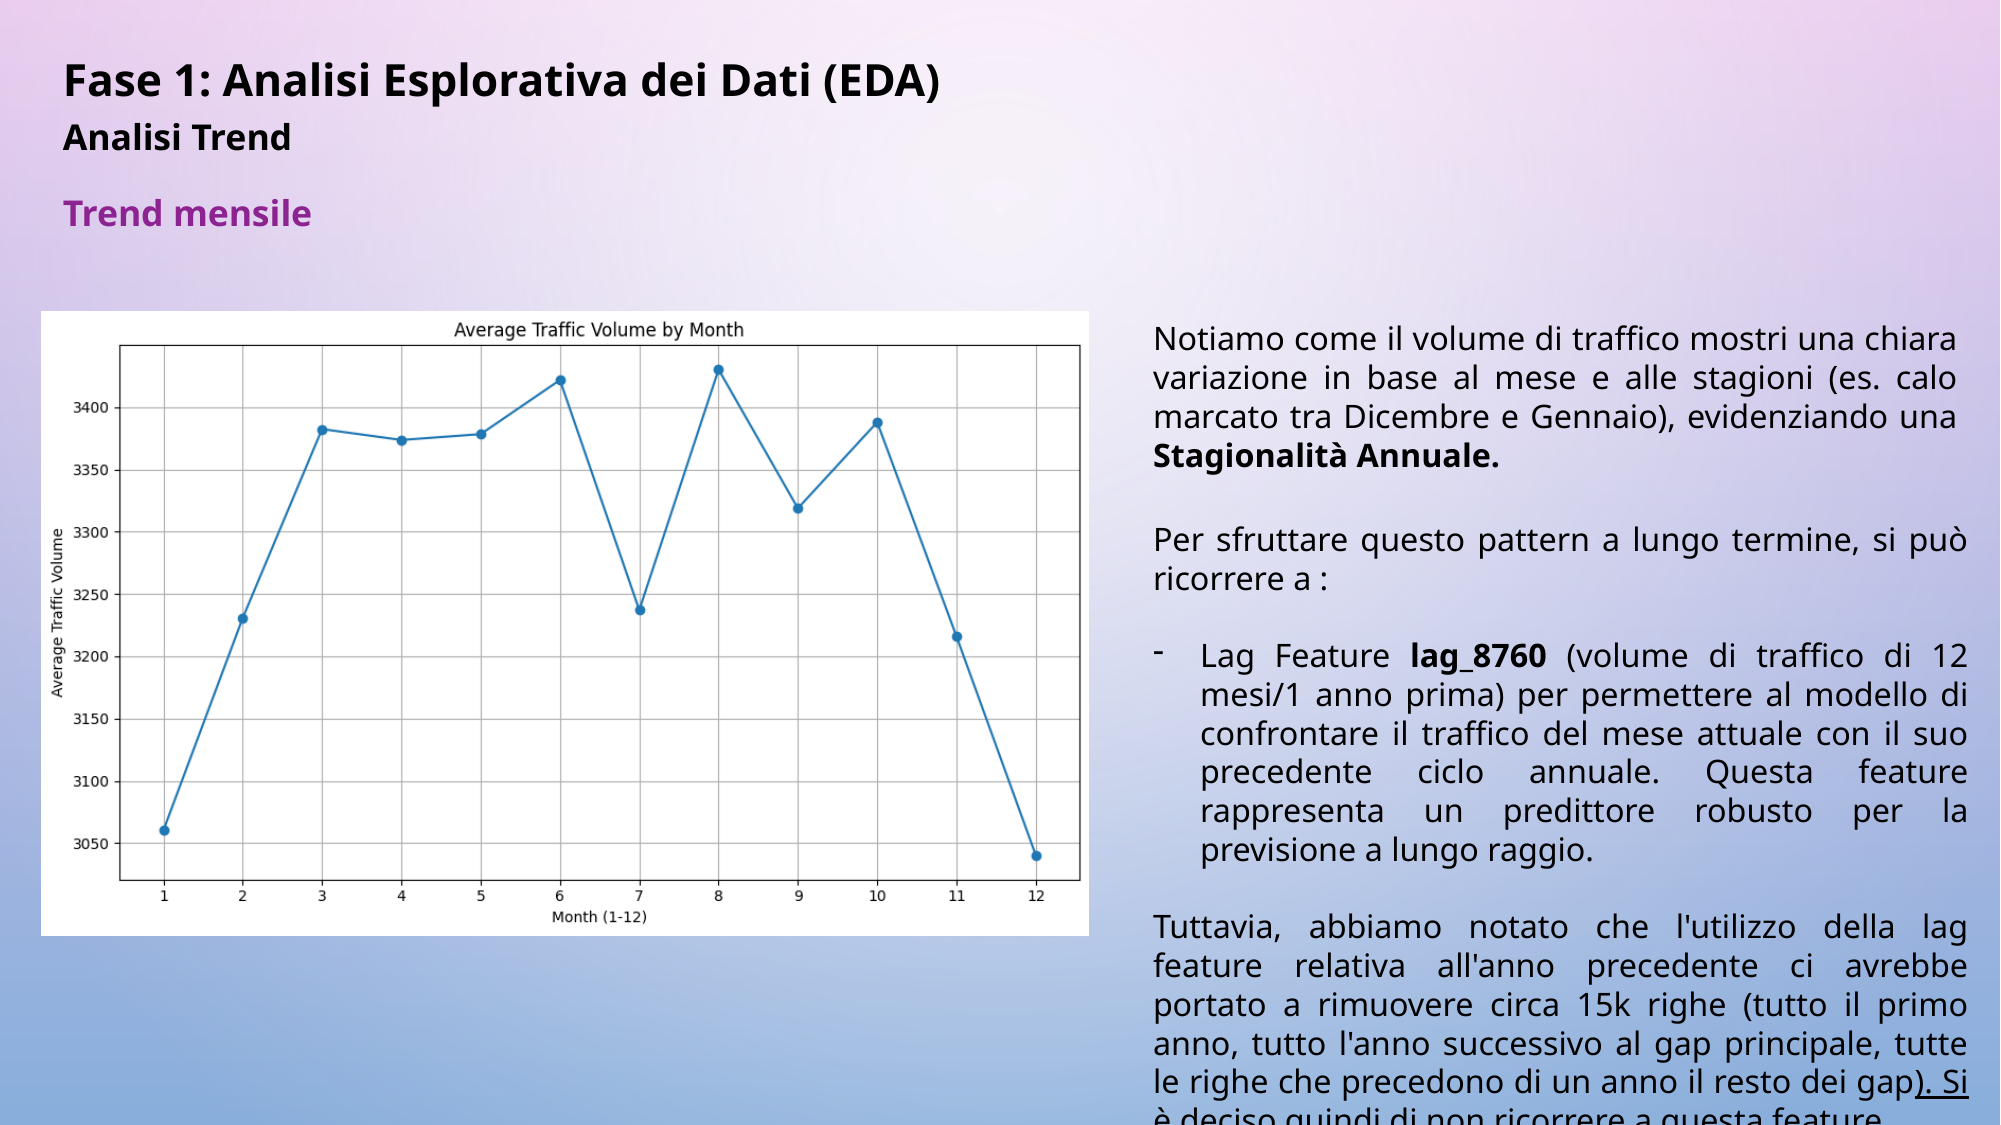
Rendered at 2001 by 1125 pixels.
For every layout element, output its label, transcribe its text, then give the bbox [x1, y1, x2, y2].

text_box Fase 1: Analisi Esplorativa dei Dati (EDA) [63, 49, 943, 106]
text_box Per sfruttare questo pattern a lungo termine, si può ricorrere a : Lag Feature lag_8760 (volume di traffico di 12 mesi/1 anno prima) per permettere al modello di confrontare il traffico del mese attuale con il suo precedente ciclo annuale. Questa feature rappresenta un predittore robusto per la previsione a lungo raggio. Tuttavia, abbiamo notato che l'utilizzo della lag feature relativa all'anno precedente ci avrebbe portato a rimuovere circa 15k righe (tutto il primo anno, tutto l'anno successivo al gap principale, tutte le righe che precedono di un anno il resto dei gap). Si è deciso quindi di non ricorrere a questa feature [1138, 511, 1984, 1125]
text_box Trend mensile [63, 189, 874, 235]
text_box Confronto delle Performance [0, 0, 2000, 615]
picture [41, 310, 1089, 936]
text_box Notiamo come il volume di traffico mostri una chiara variazione in base al mese e alle stagioni (es. calo marcato tra Dicembre e Gennaio), evidenziando una Stagionalità Annuale. [1138, 311, 1973, 481]
text_box Analisi Trend [63, 113, 874, 159]
